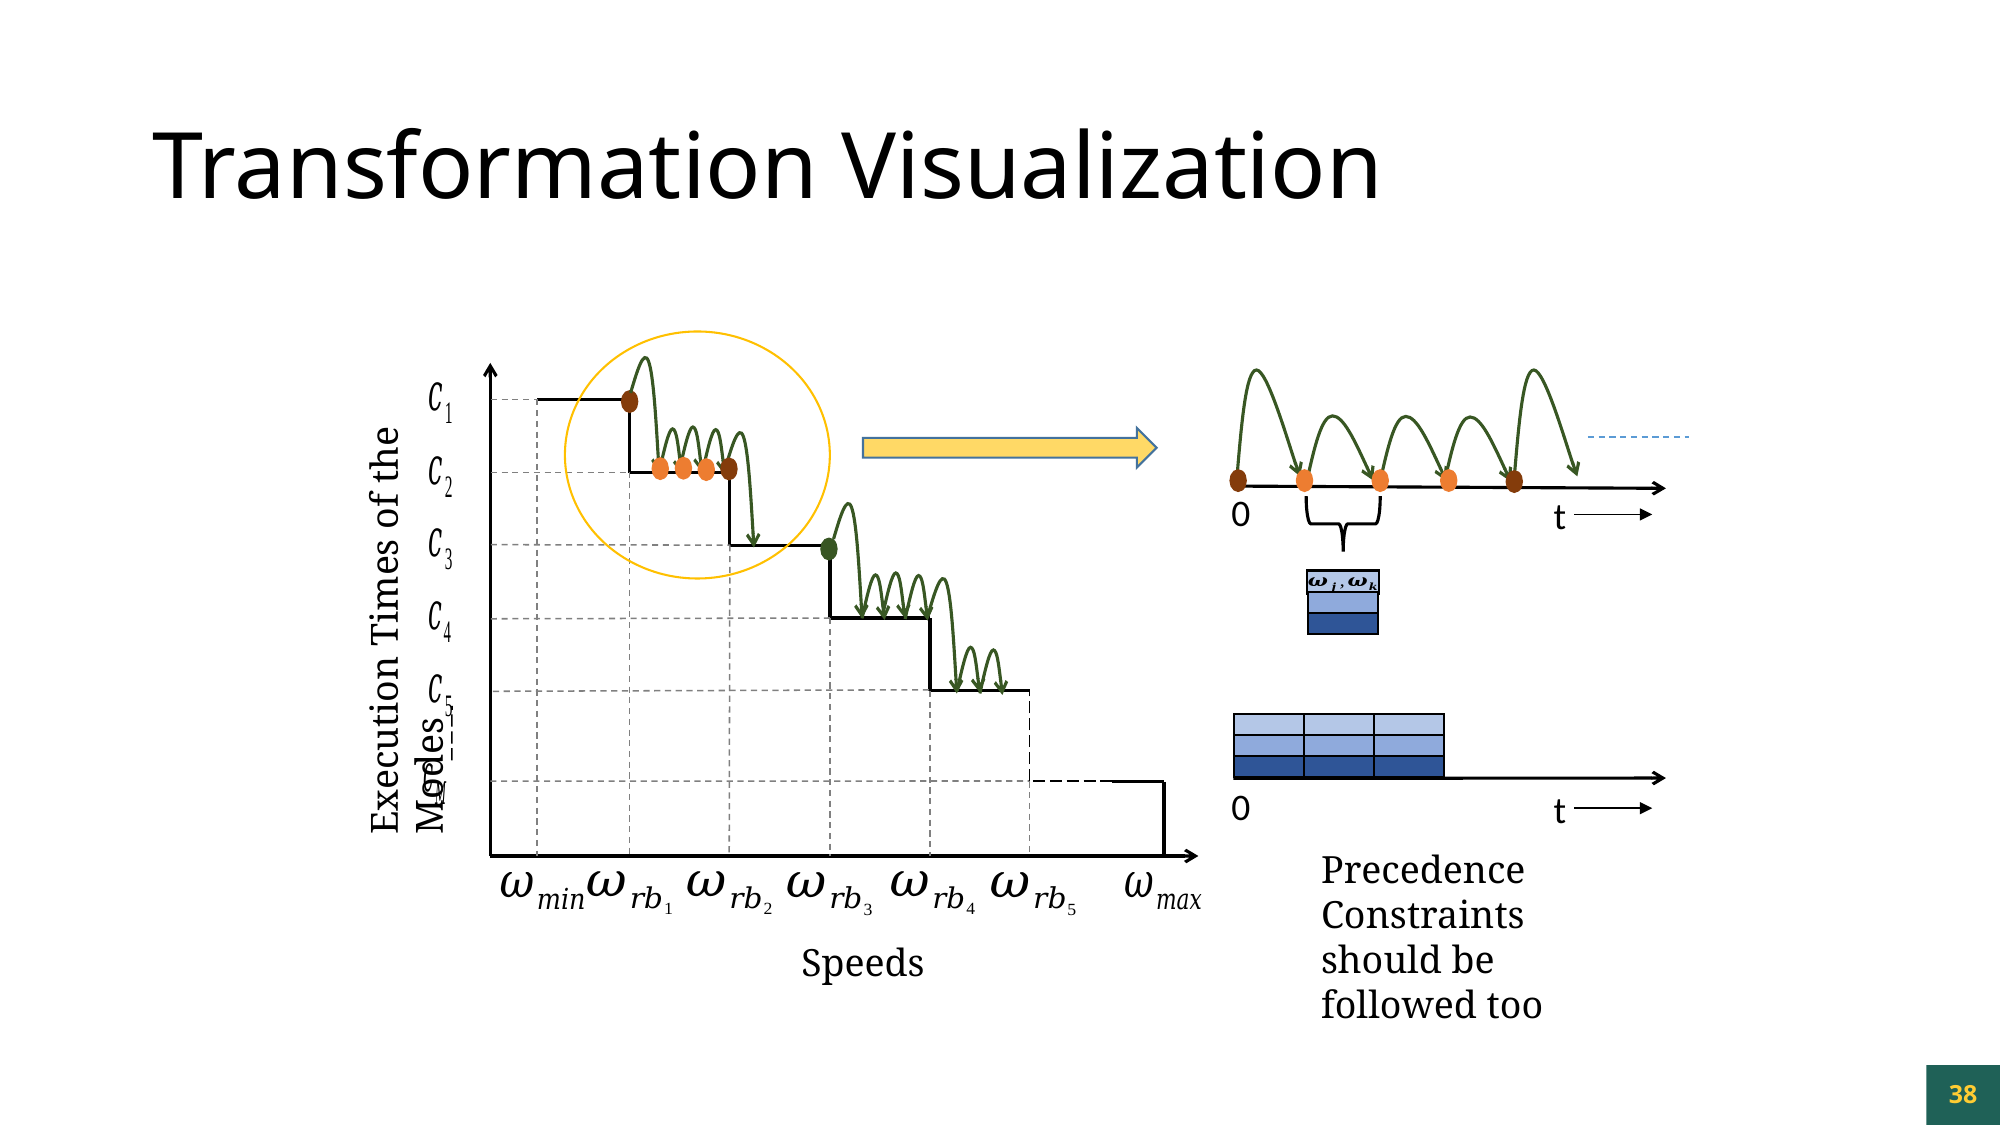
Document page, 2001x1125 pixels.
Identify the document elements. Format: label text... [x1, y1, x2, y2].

text_box [578, 330, 831, 545]
text_box [1296, 469, 1313, 486]
text_box [1372, 469, 1389, 486]
text_box [1506, 470, 1523, 486]
text_box [1445, 415, 1513, 482]
text_box [880, 571, 906, 617]
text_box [1234, 714, 1304, 778]
text_box t [1538, 779, 1594, 839]
text_box t [1538, 489, 1594, 545]
text_box 0 [1216, 775, 1272, 835]
text_box [1235, 368, 1303, 477]
text_box 0 [1216, 481, 1272, 542]
text_box Execution Times of the Modes [353, 357, 429, 850]
text_box [563, 400, 629, 472]
text_box [1307, 414, 1375, 481]
text_box [821, 538, 837, 560]
text_box Precedence Constraints should be followed too [1306, 838, 1630, 1034]
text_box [1374, 714, 1445, 778]
text_box [730, 546, 789, 576]
title Transformation Visualization [137, 59, 1863, 278]
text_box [1304, 714, 1374, 778]
text_box [978, 691, 1005, 695]
text_box [1307, 591, 1379, 612]
text_box [630, 546, 729, 580]
text_box [861, 425, 1159, 471]
text_box [1440, 469, 1457, 486]
slide_number 38 [1926, 1065, 2000, 1125]
text_box [979, 648, 1009, 690]
text_box [955, 645, 980, 690]
text_box [565, 473, 629, 544]
text_box [1304, 496, 1382, 552]
text_box [832, 501, 863, 616]
text_box Speeds [786, 931, 946, 992]
text_box [926, 577, 958, 690]
text_box [1307, 612, 1379, 635]
text_box [1513, 368, 1581, 477]
text_box [820, 546, 829, 560]
text_box [1229, 469, 1247, 481]
text_box [606, 546, 629, 562]
text_box [1508, 489, 1521, 493]
text_box [860, 573, 884, 617]
text_box [903, 573, 929, 617]
text_box [1381, 414, 1446, 481]
